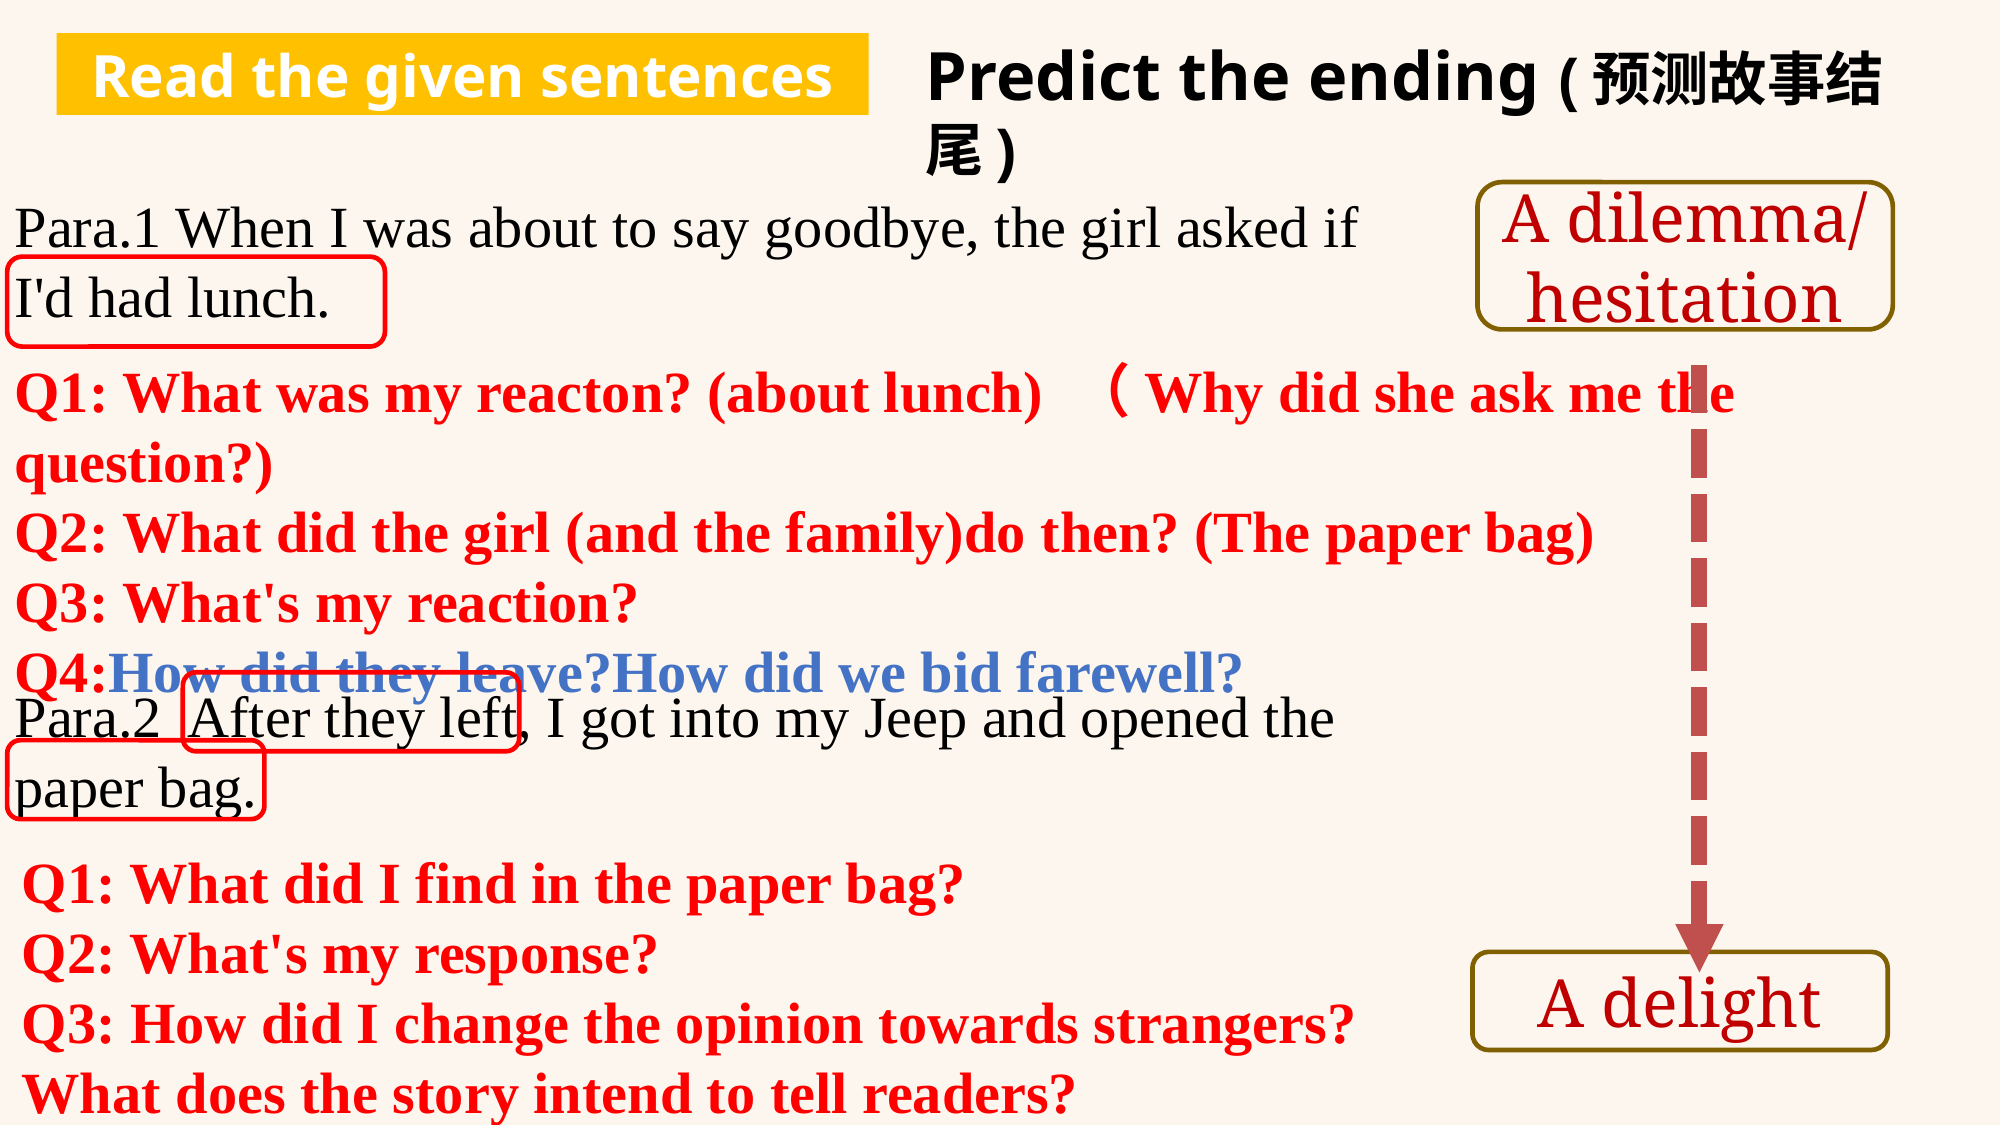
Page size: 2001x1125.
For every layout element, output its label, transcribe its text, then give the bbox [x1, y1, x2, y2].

text_box [6, 255, 387, 348]
text_box A dilemma/ hesitation [1476, 191, 1894, 331]
text_box Q1: What did I find in the paper bag? Q2: What's my response? Q3: How did I change the opinion towards strangers? What does the story intend to tell readers? [7, 837, 1401, 1125]
text_box Read the given sentences [56, 32, 870, 116]
text_box A delight [1471, 950, 1889, 1052]
text_box Q1: What was my reacton? (about lunch) （Why did she ask me the question?) Q2: What did the girl (and the family)do then? (The paper bag) Q3: What's my reaction? Q4:How did they leave?How did we bid farewell? [0, 346, 1989, 712]
text_box Para.1 When I was about to say goodbye, the girl asked if I'd had lunch. Para.2 After they left, I got into my Jeep and opened the paper bag. [0, 182, 1421, 346]
text_box Predict the ending (预测故事结尾) [910, 26, 1950, 191]
text_box [6, 739, 266, 821]
text_box Para.1 When I was about to say goodbye, the girl asked if I'd had lunch. Para.2 After they left, I got into my Jeep and opened the paper bag. [0, 712, 1421, 827]
text_box [181, 671, 521, 753]
